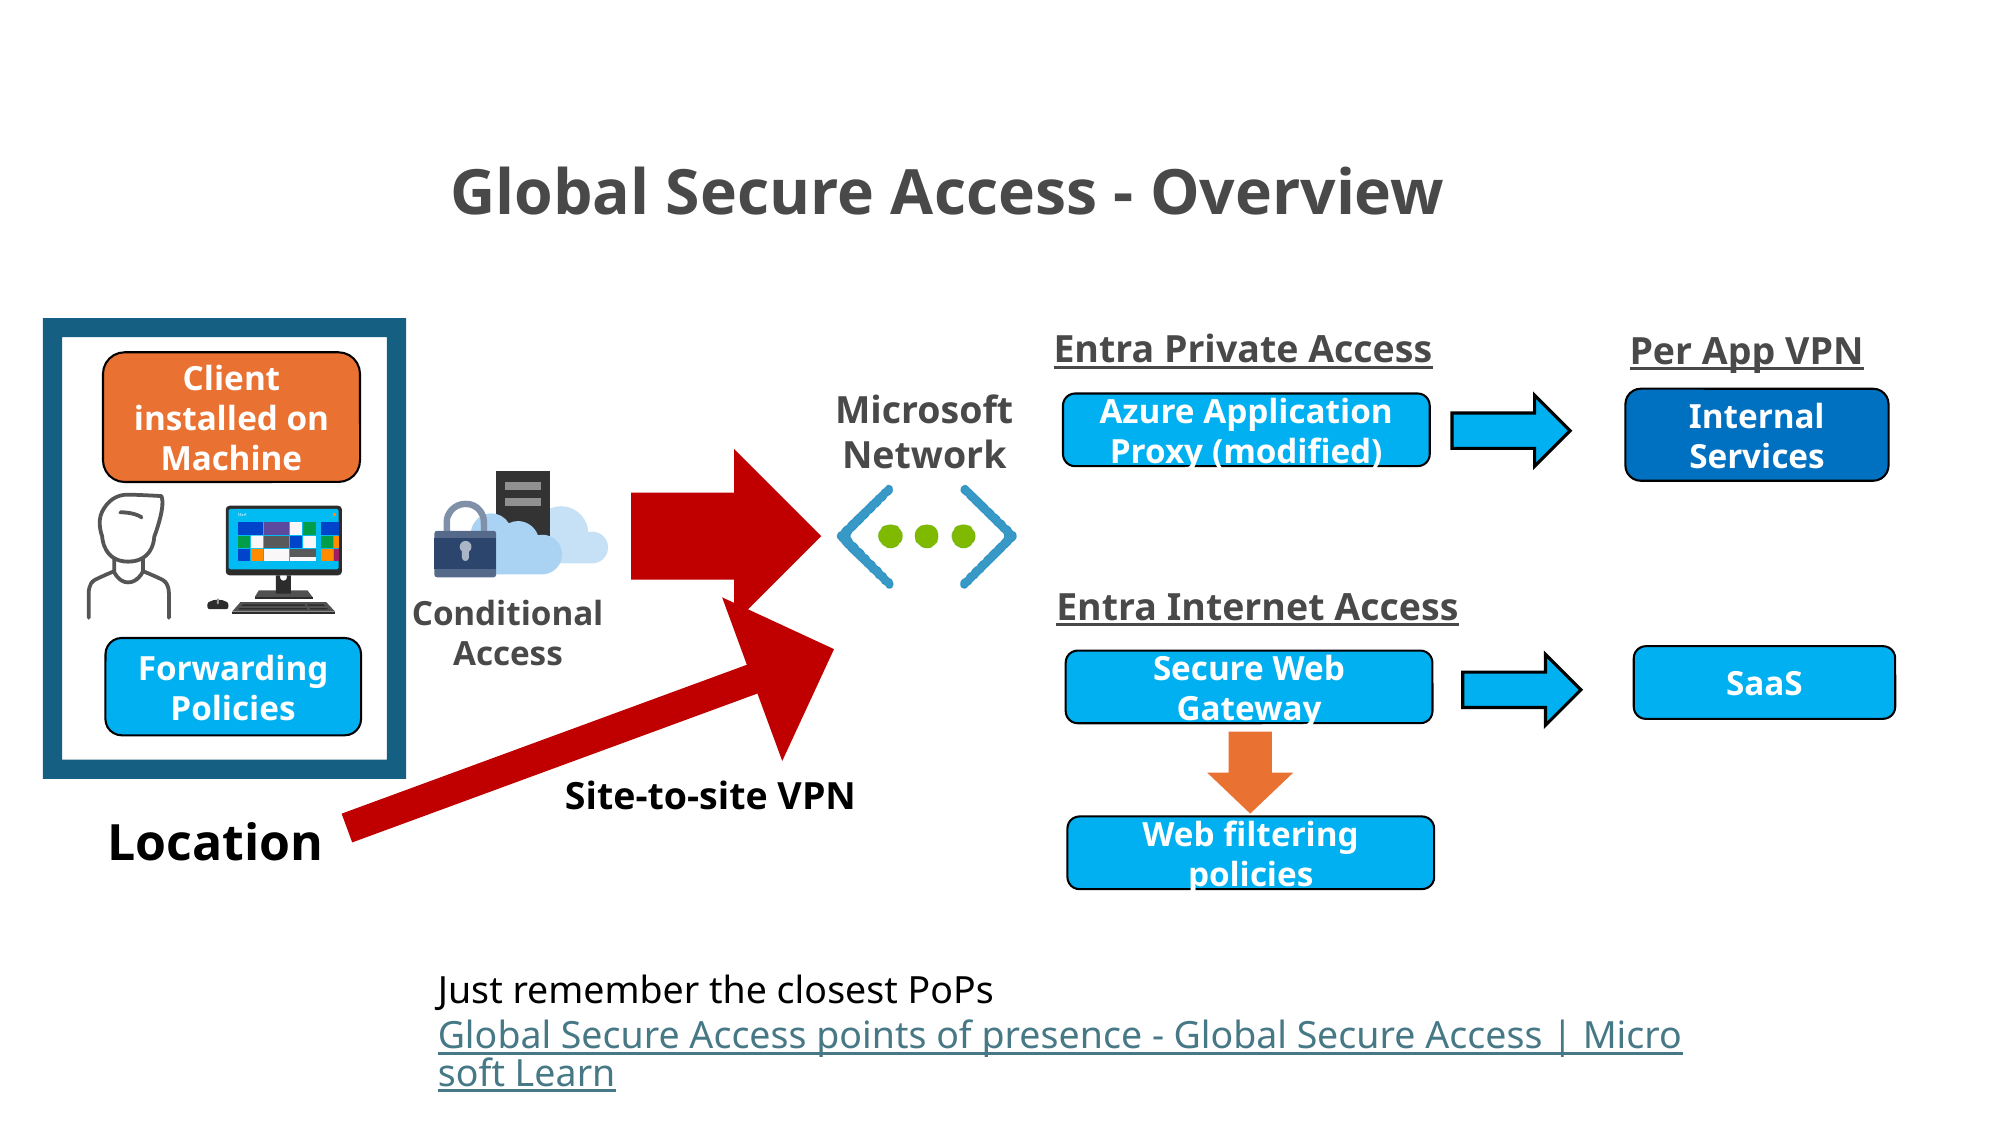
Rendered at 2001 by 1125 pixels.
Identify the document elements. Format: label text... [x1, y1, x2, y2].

text_box Just remember the closest PoPs Global Secure Access points of presence - Global Secure Access | Microsoft Learn [423, 959, 1706, 1070]
text_box Web filtering policies [1066, 815, 1436, 891]
text_box [1203, 729, 1298, 816]
text_box [1450, 391, 1573, 470]
text_box Conditional Access [408, 584, 621, 680]
text_box Microsoft Network [785, 378, 1064, 484]
text_box [1461, 650, 1584, 730]
text_box Forwarding Policies [104, 636, 363, 737]
text_box [41, 316, 408, 780]
text_box Location [47, 802, 383, 878]
text_box Internal Services [1624, 387, 1890, 482]
picture [204, 502, 343, 616]
text_box Entra Internet Access [1041, 575, 1513, 635]
text_box Client installed on Machine [101, 351, 362, 484]
text_box Azure Application Proxy (modified) [1064, 392, 1431, 468]
text_box Per App VPN [1614, 319, 2000, 380]
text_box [86, 492, 172, 621]
text_box SaaS [1632, 645, 1897, 720]
text_box Entra Private Access [1038, 318, 1511, 378]
picture [835, 483, 1017, 590]
text_box Site-to-site VPN [550, 764, 941, 825]
text_box [339, 594, 837, 845]
text_box [629, 445, 824, 608]
picture [430, 467, 610, 578]
text_box Secure Web Gateway [1064, 649, 1434, 725]
text_box Global Secure Access - Overview [272, 85, 1623, 236]
